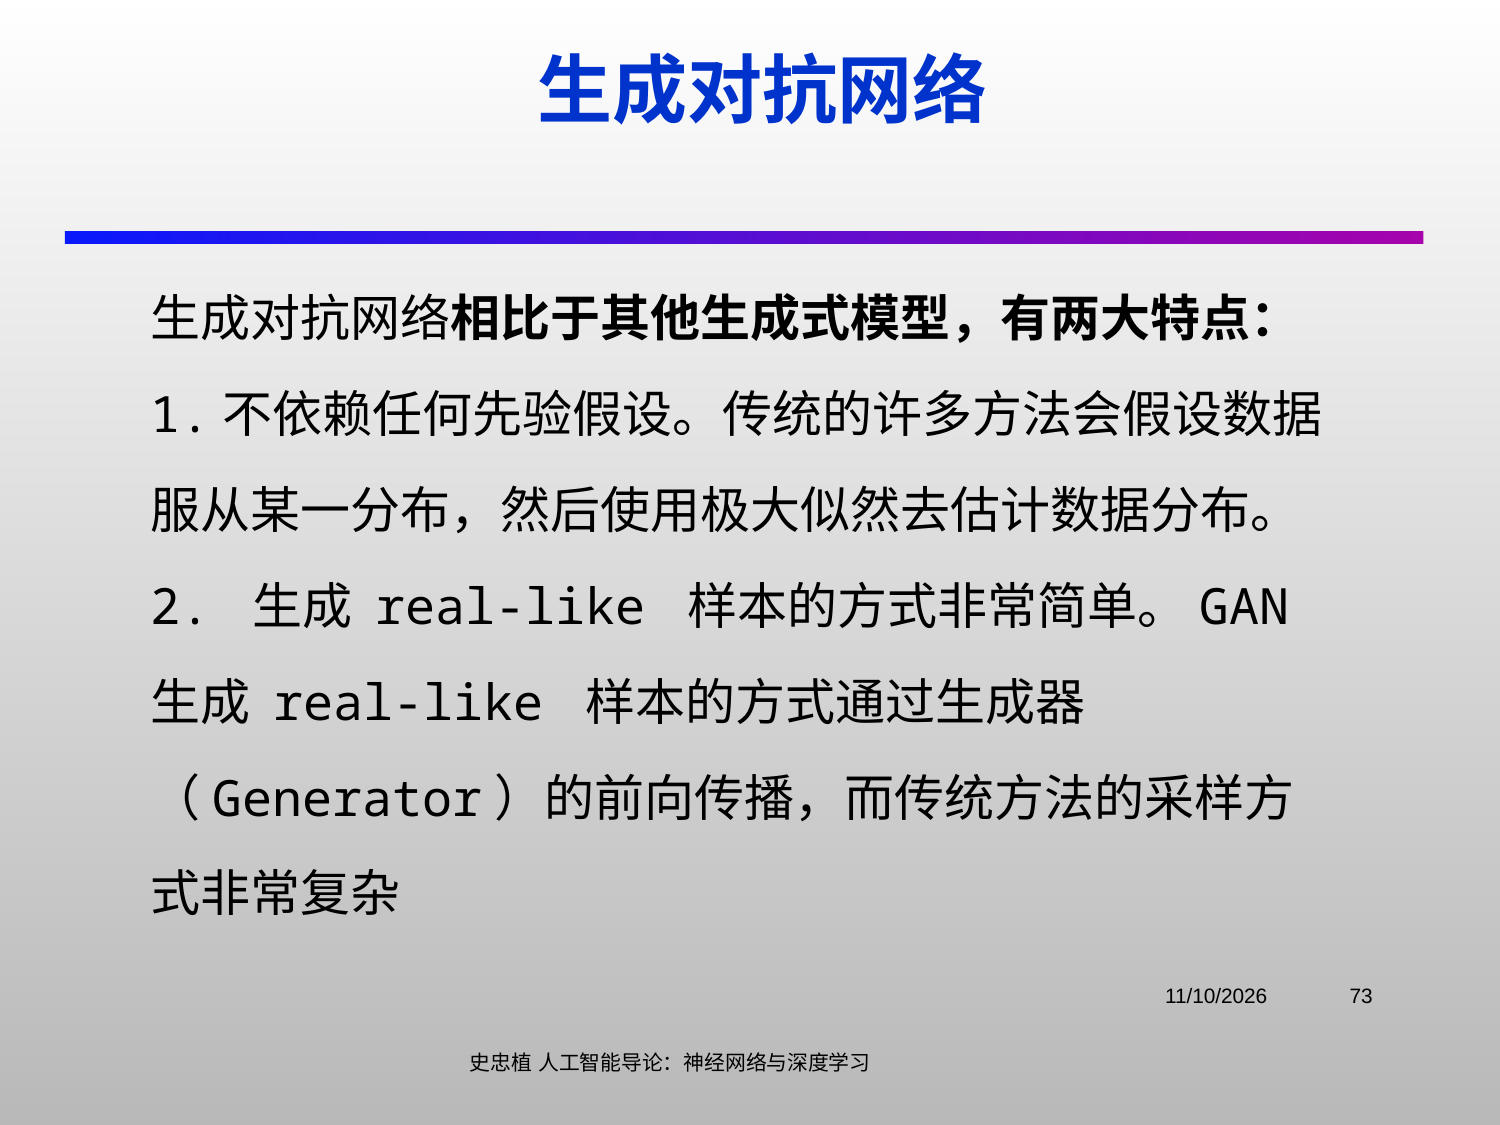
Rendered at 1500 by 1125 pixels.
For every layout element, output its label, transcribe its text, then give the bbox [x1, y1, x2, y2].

text_box 生成对抗网络相比于其他生成式模型，有两大特点： 1.不依赖任何先验假设。传统的许多方法会假设数据服从某一分布，然后使用极大似然去估计数据分布。 2. 生成 real-like 样本的方式非常简单。GAN 生成 real-like 样本的方式通过生成器（Generator）的前向传播，而传统方法的采样方式非常复杂 [135, 243, 1342, 930]
footer 史忠植 人工智能导论：神经网络与深度学习 [454, 1025, 1057, 1100]
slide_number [944, 965, 1283, 1025]
title 生成对抗网络 [87, 0, 1438, 188]
slide_number 73 [1293, 965, 1388, 1025]
